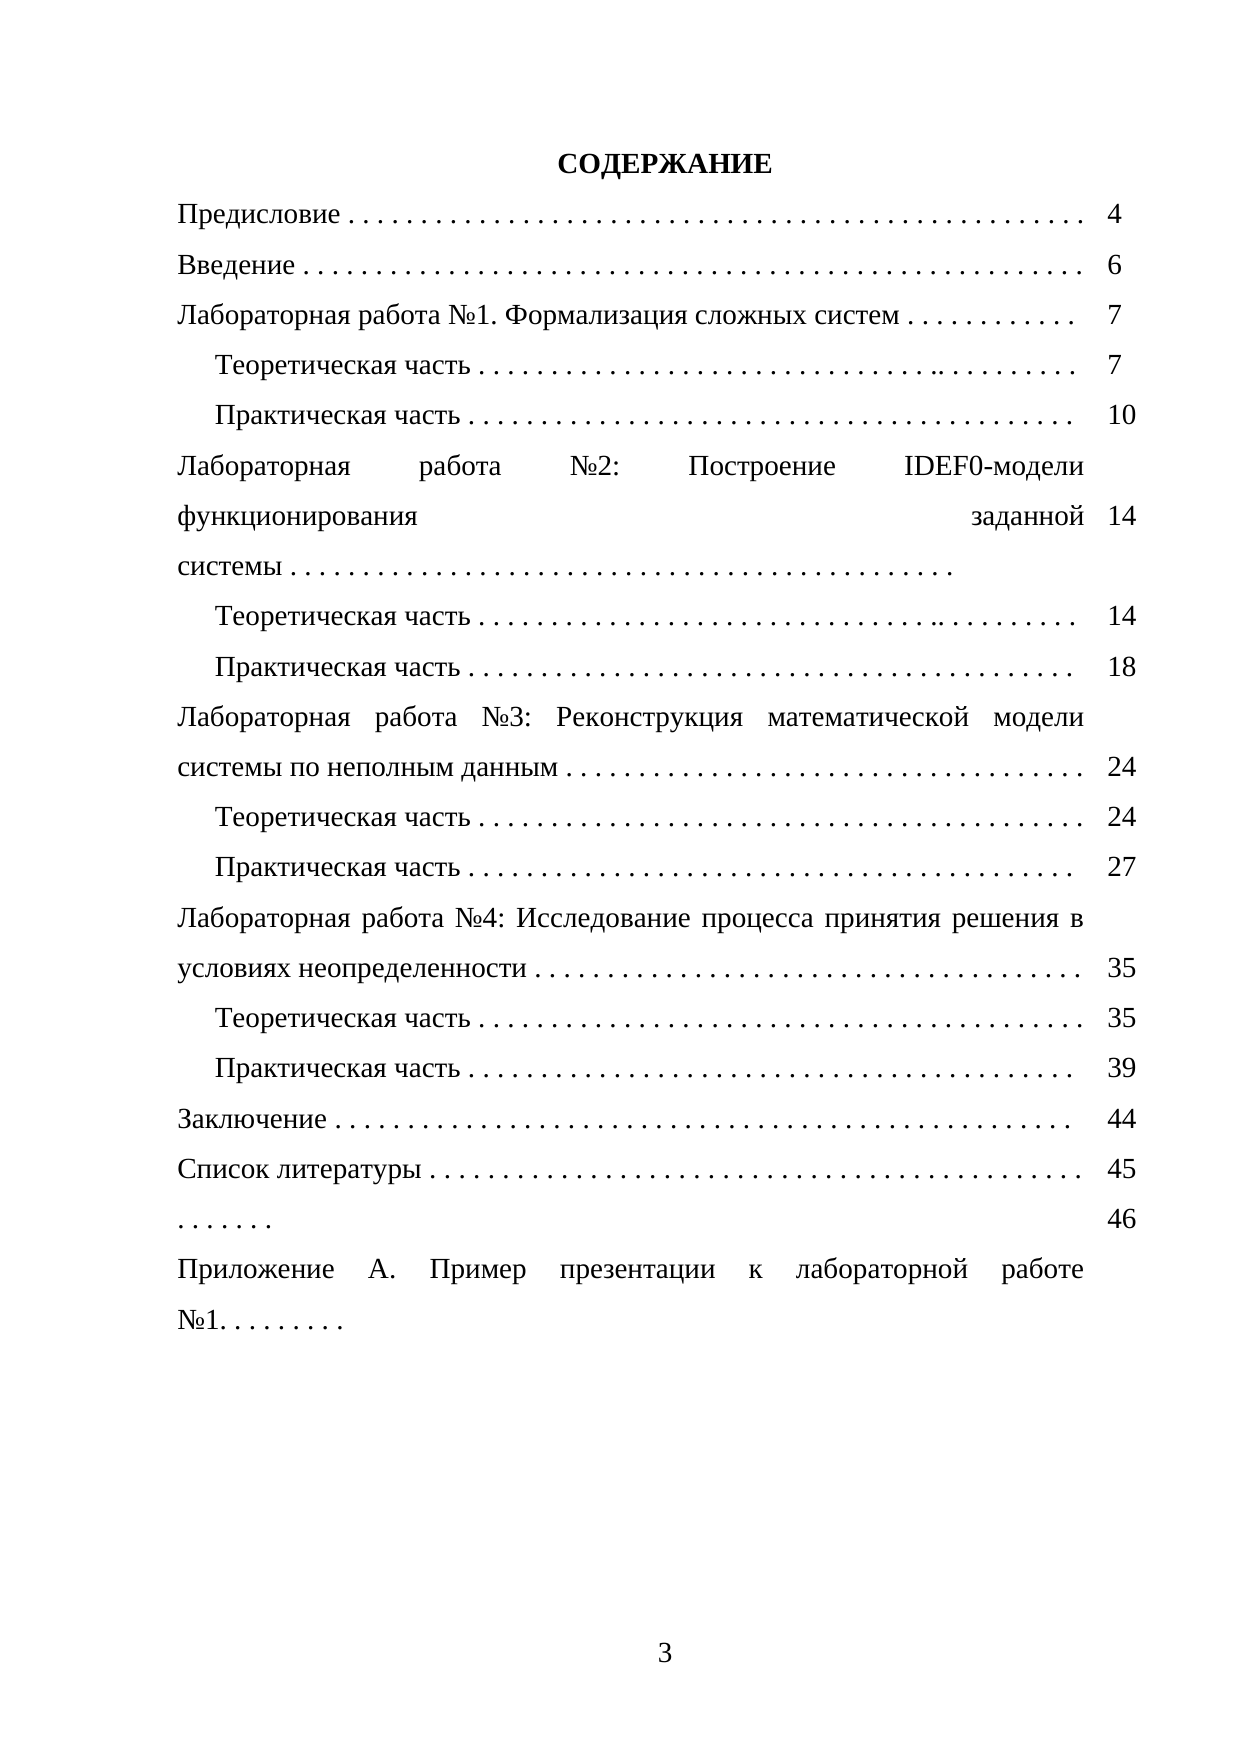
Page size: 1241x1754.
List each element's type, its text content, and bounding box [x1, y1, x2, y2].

table_cell 24 [1096, 699, 1171, 799]
table_cell Введение . . . . . . . . . . . . . . . . . . . . . . . . . . . . . . . . . . . . . . . . . . . . . . . . . . . . . . [166, 247, 1096, 297]
table_cell 6 [1096, 247, 1171, 297]
table_cell Список литературы . . . . . . . . . . . . . . . . . . . . . . . . . . . . . . . . . . . . . . . . . . . . . . . . . . . . Приложение А. Пример презентации к лабораторной работе №1. . . . . . . . . [166, 1151, 1096, 1352]
table_cell 18 [1096, 649, 1171, 699]
table_cell Заключение . . . . . . . . . . . . . . . . . . . . . . . . . . . . . . . . . . . . . . . . . . . . . . . . . . . [166, 1101, 1096, 1151]
table_cell Теоретическая часть . . . . . . . . . . . . . . . . . . . . . . . . . . . . . . . .. . . . . . . . . . [166, 599, 1096, 649]
table_cell Практическая часть . . . . . . . . . . . . . . . . . . . . . . . . . . . . . . . . . . . . . . . . . . [166, 850, 1096, 900]
table_cell 35 [1096, 1000, 1171, 1051]
table_cell Лабораторная работа №4: Исследование процесса принятия решения в условиях неопределенности . . . . . . . . . . . . . . . . . . . . . . . . . . . . . . . . . . . . . . [166, 900, 1096, 1000]
table_cell Практическая часть . . . . . . . . . . . . . . . . . . . . . . . . . . . . . . . . . . . . . . . . . . [166, 398, 1096, 448]
table_cell 27 [1096, 850, 1171, 900]
table_cell 24 [1096, 799, 1171, 849]
table_cell 35 [1096, 900, 1171, 1000]
table_cell Теоретическая часть . . . . . . . . . . . . . . . . . . . . . . . . . . . . . . . .. . . . . . . . . . [166, 347, 1096, 397]
table_cell Практическая часть . . . . . . . . . . . . . . . . . . . . . . . . . . . . . . . . . . . . . . . . . . [166, 649, 1096, 699]
table_header 4 [1096, 197, 1171, 247]
table_cell Практическая часть . . . . . . . . . . . . . . . . . . . . . . . . . . . . . . . . . . . . . . . . . . [166, 1051, 1096, 1101]
table_cell 44 [1096, 1101, 1171, 1151]
table_cell Лабораторная работа №1. Формализация сложных систем . . . . . . . . . . . . [166, 297, 1096, 347]
table_cell Лабораторная работа №2: Построение IDEF0-модели функционирования заданной системы . . . . . . . . . . . . . . . . . . . . . . . . . . . . . . . . . . . . . . . . . . . . . . [166, 448, 1096, 598]
table_cell 10 [1096, 398, 1171, 448]
table_cell 39 [1096, 1051, 1171, 1101]
table_cell 7 [1096, 297, 1171, 347]
table_cell Теоретическая часть . . . . . . . . . . . . . . . . . . . . . . . . . . . . . . . . . . . . . . . . . . [166, 799, 1096, 849]
table_cell Лабораторная работа №3: Реконструкция математической модели системы по неполным данным . . . . . . . . . . . . . . . . . . . . . . . . . . . . . . . . . . . . [166, 699, 1096, 799]
table_cell 14 [1096, 599, 1171, 649]
table_cell Теоретическая часть . . . . . . . . . . . . . . . . . . . . . . . . . . . . . . . . . . . . . . . . . . [166, 1000, 1096, 1051]
table_cell 7 [1096, 347, 1171, 397]
table_header Предисловие . . . . . . . . . . . . . . . . . . . . . . . . . . . . . . . . . . . . . . . . . . . . . . . . . . . [166, 197, 1096, 247]
table_cell 45 46 [1096, 1151, 1171, 1352]
table_cell 14 [1096, 448, 1171, 598]
